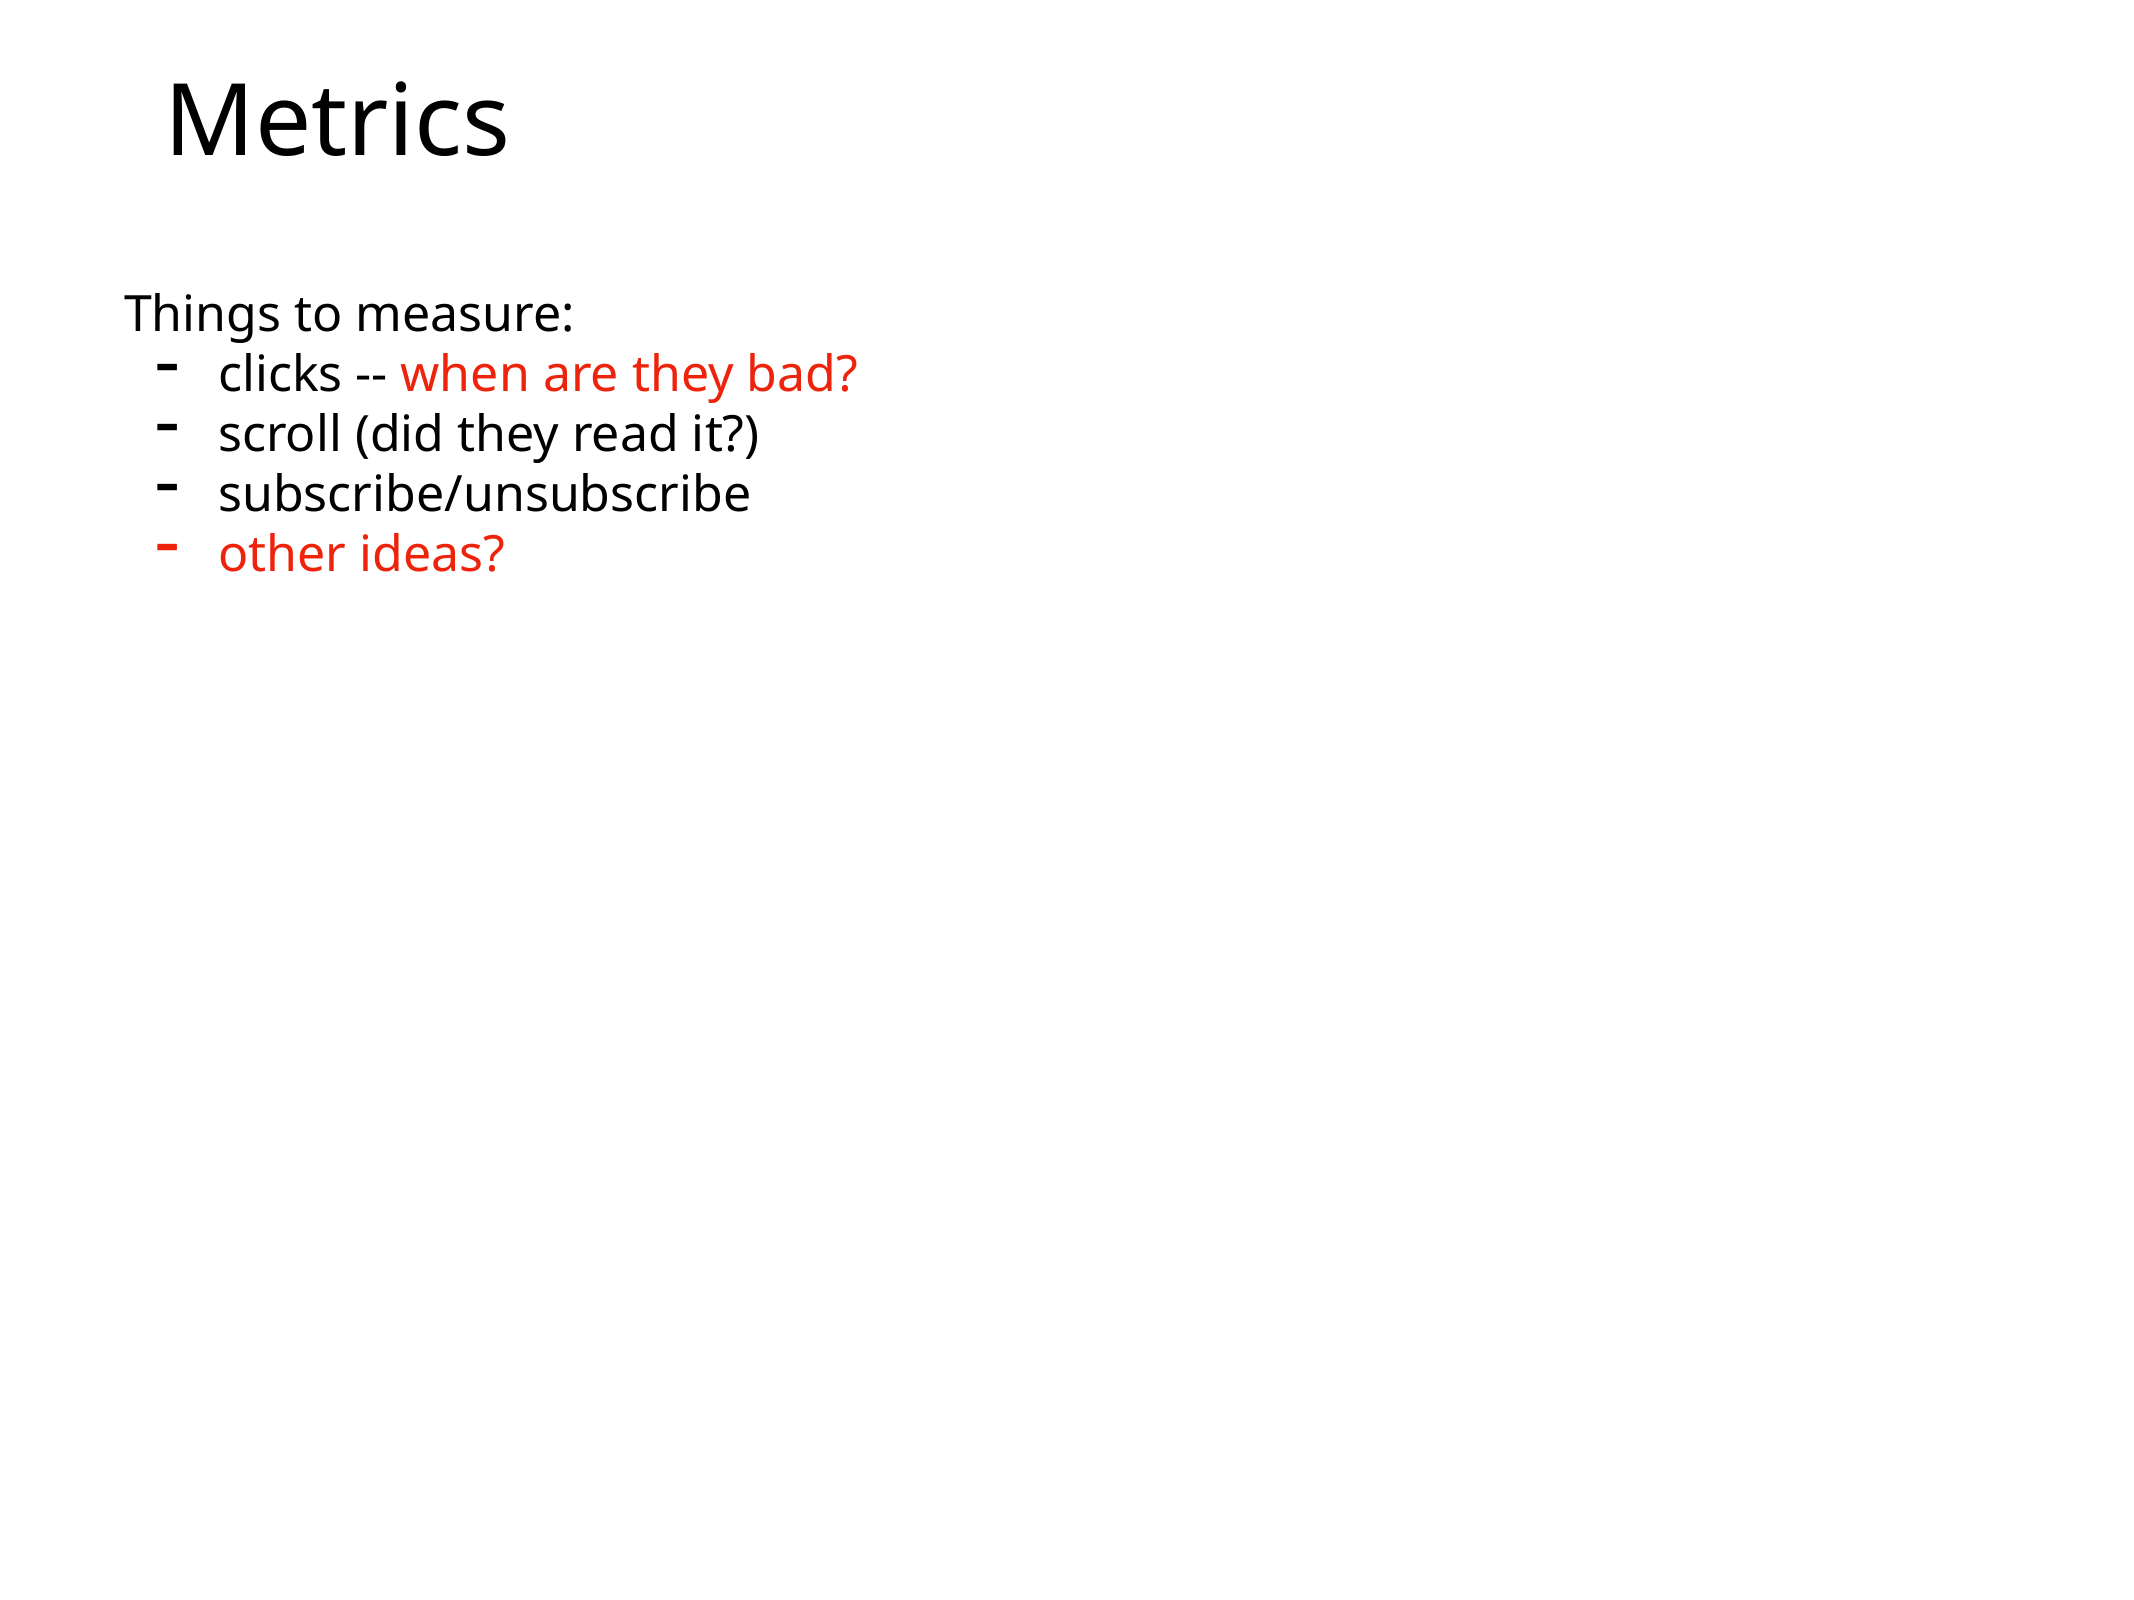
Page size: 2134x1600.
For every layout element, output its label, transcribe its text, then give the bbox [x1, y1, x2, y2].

text_box Things to measure: clicks -- when are they bad? scroll (did they read it?) subscribe/unsubscribe other ideas? [115, 272, 867, 590]
title Metrics [155, 41, 2057, 191]
